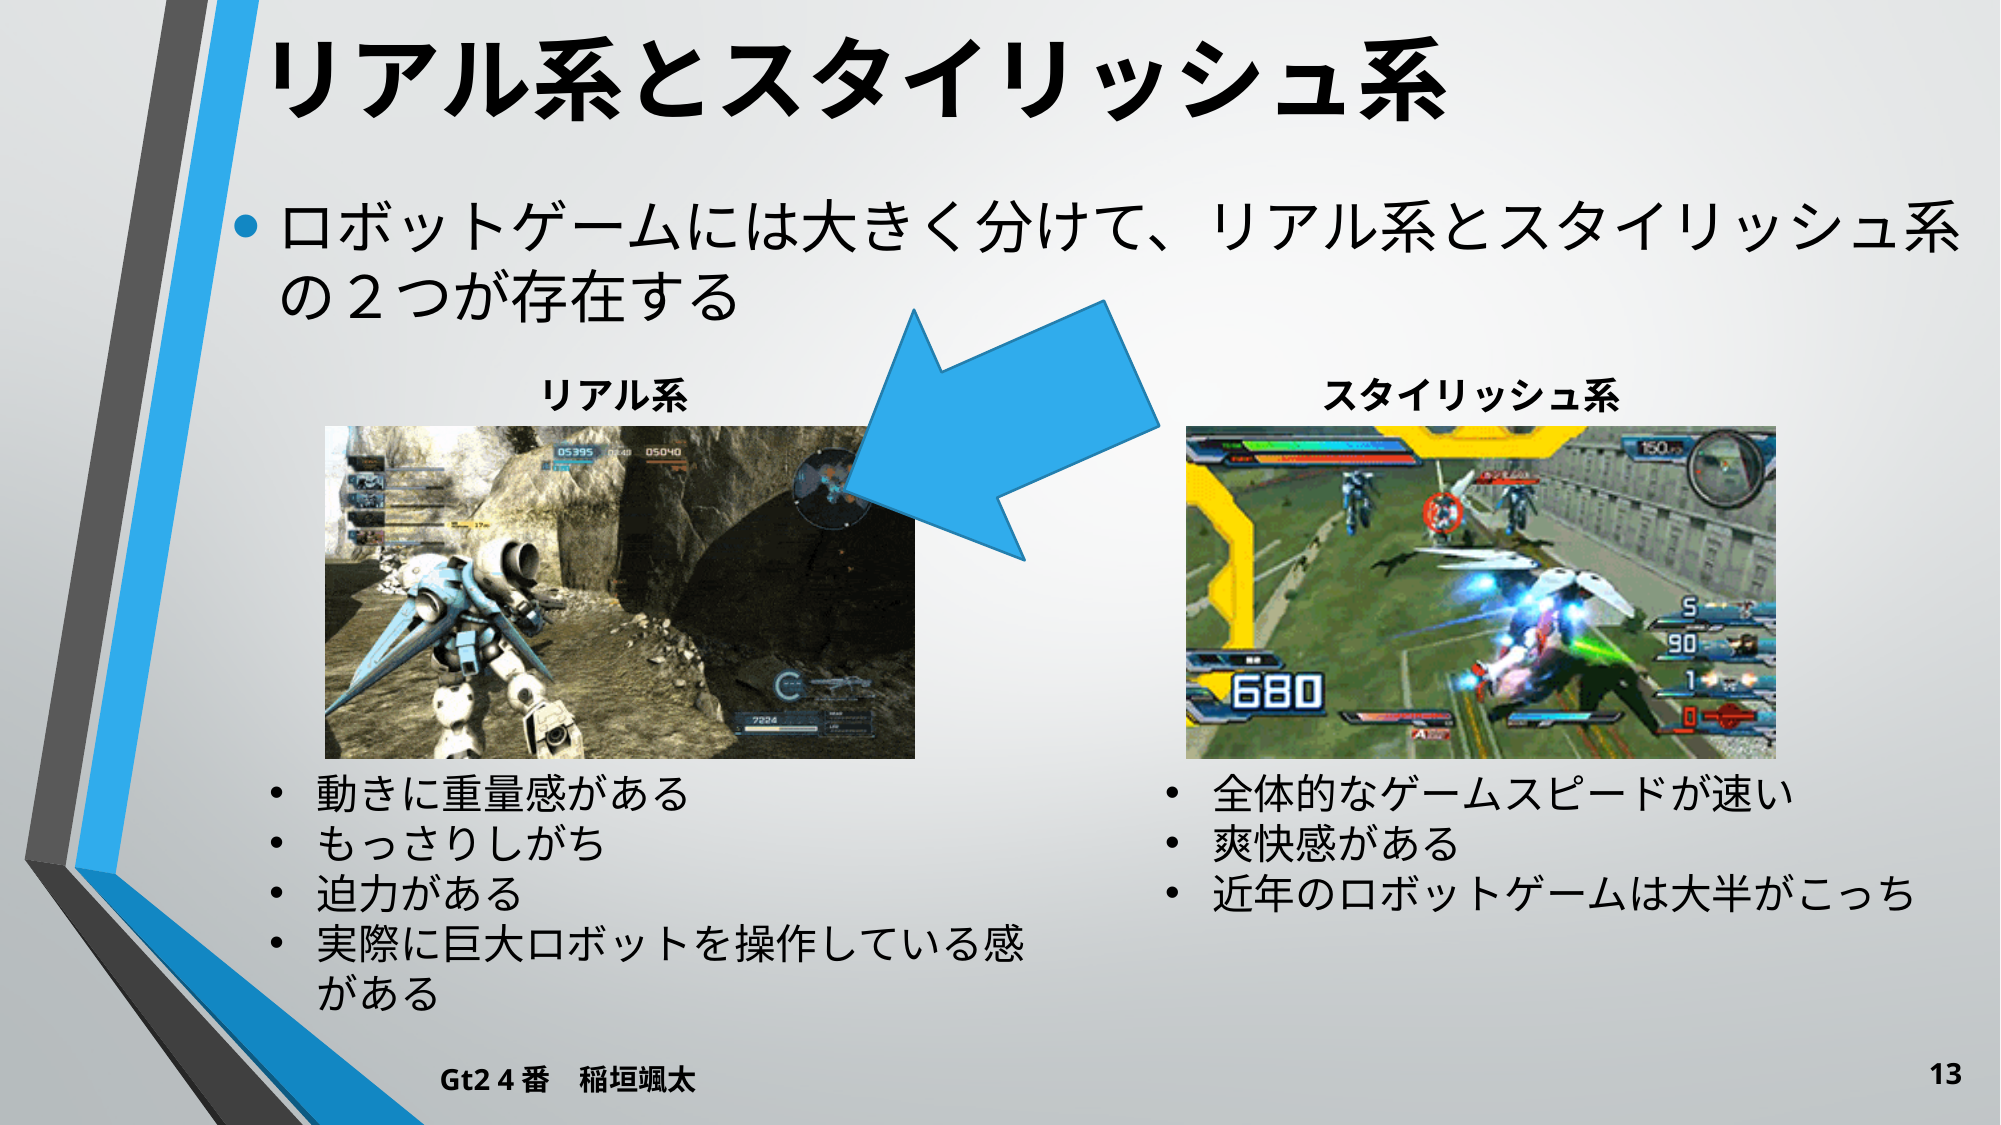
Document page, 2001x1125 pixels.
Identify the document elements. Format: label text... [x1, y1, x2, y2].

text_box 全体的なゲームスピードが速い 爽快感がある 近年のロボットゲームは大半がこっち [1150, 760, 1948, 925]
text_box 動きに重量感がある もっさりしがち 迫力がある 実際に巨大ロボットを操作している感がある [254, 760, 1056, 1025]
footer Gt2 4番 稲垣颯太 [424, 1048, 1587, 1109]
text_box [867, 299, 1161, 562]
picture [1186, 426, 1776, 759]
list ロボットゲームには大きく分けて、リアル系とスタイリッシュ系の２つが存在する [216, 154, 2000, 367]
text_box リアル系とスタイリッシュ系 [243, 0, 1887, 155]
text_box スタイリッシュ系 [1306, 364, 1656, 425]
text_box リアル系 [524, 364, 717, 425]
slide_number 13 [1886, 1044, 1978, 1105]
picture [325, 426, 915, 759]
